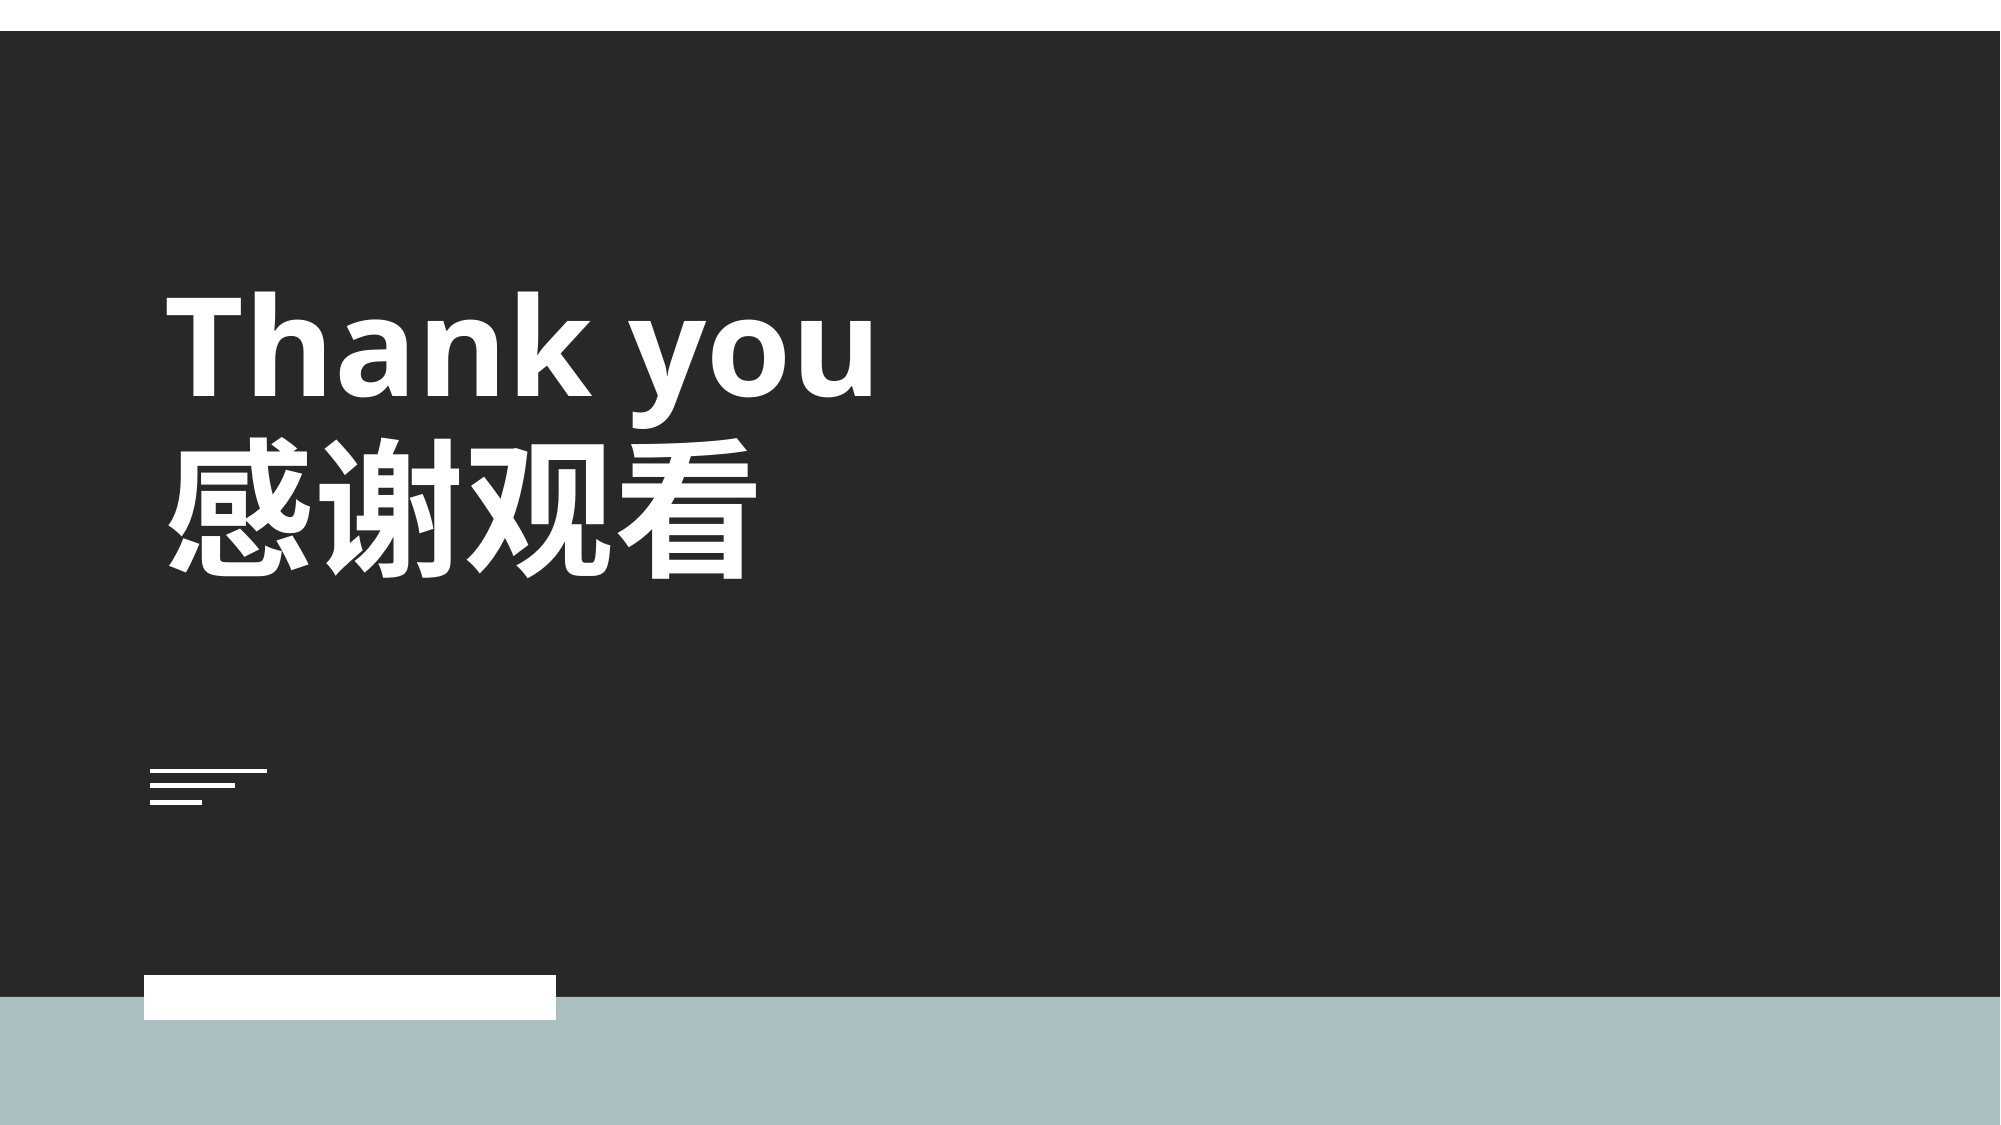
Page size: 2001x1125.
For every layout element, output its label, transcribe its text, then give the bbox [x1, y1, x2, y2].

list 感谢观看 [150, 428, 1431, 608]
list Thank you [150, 270, 1431, 428]
